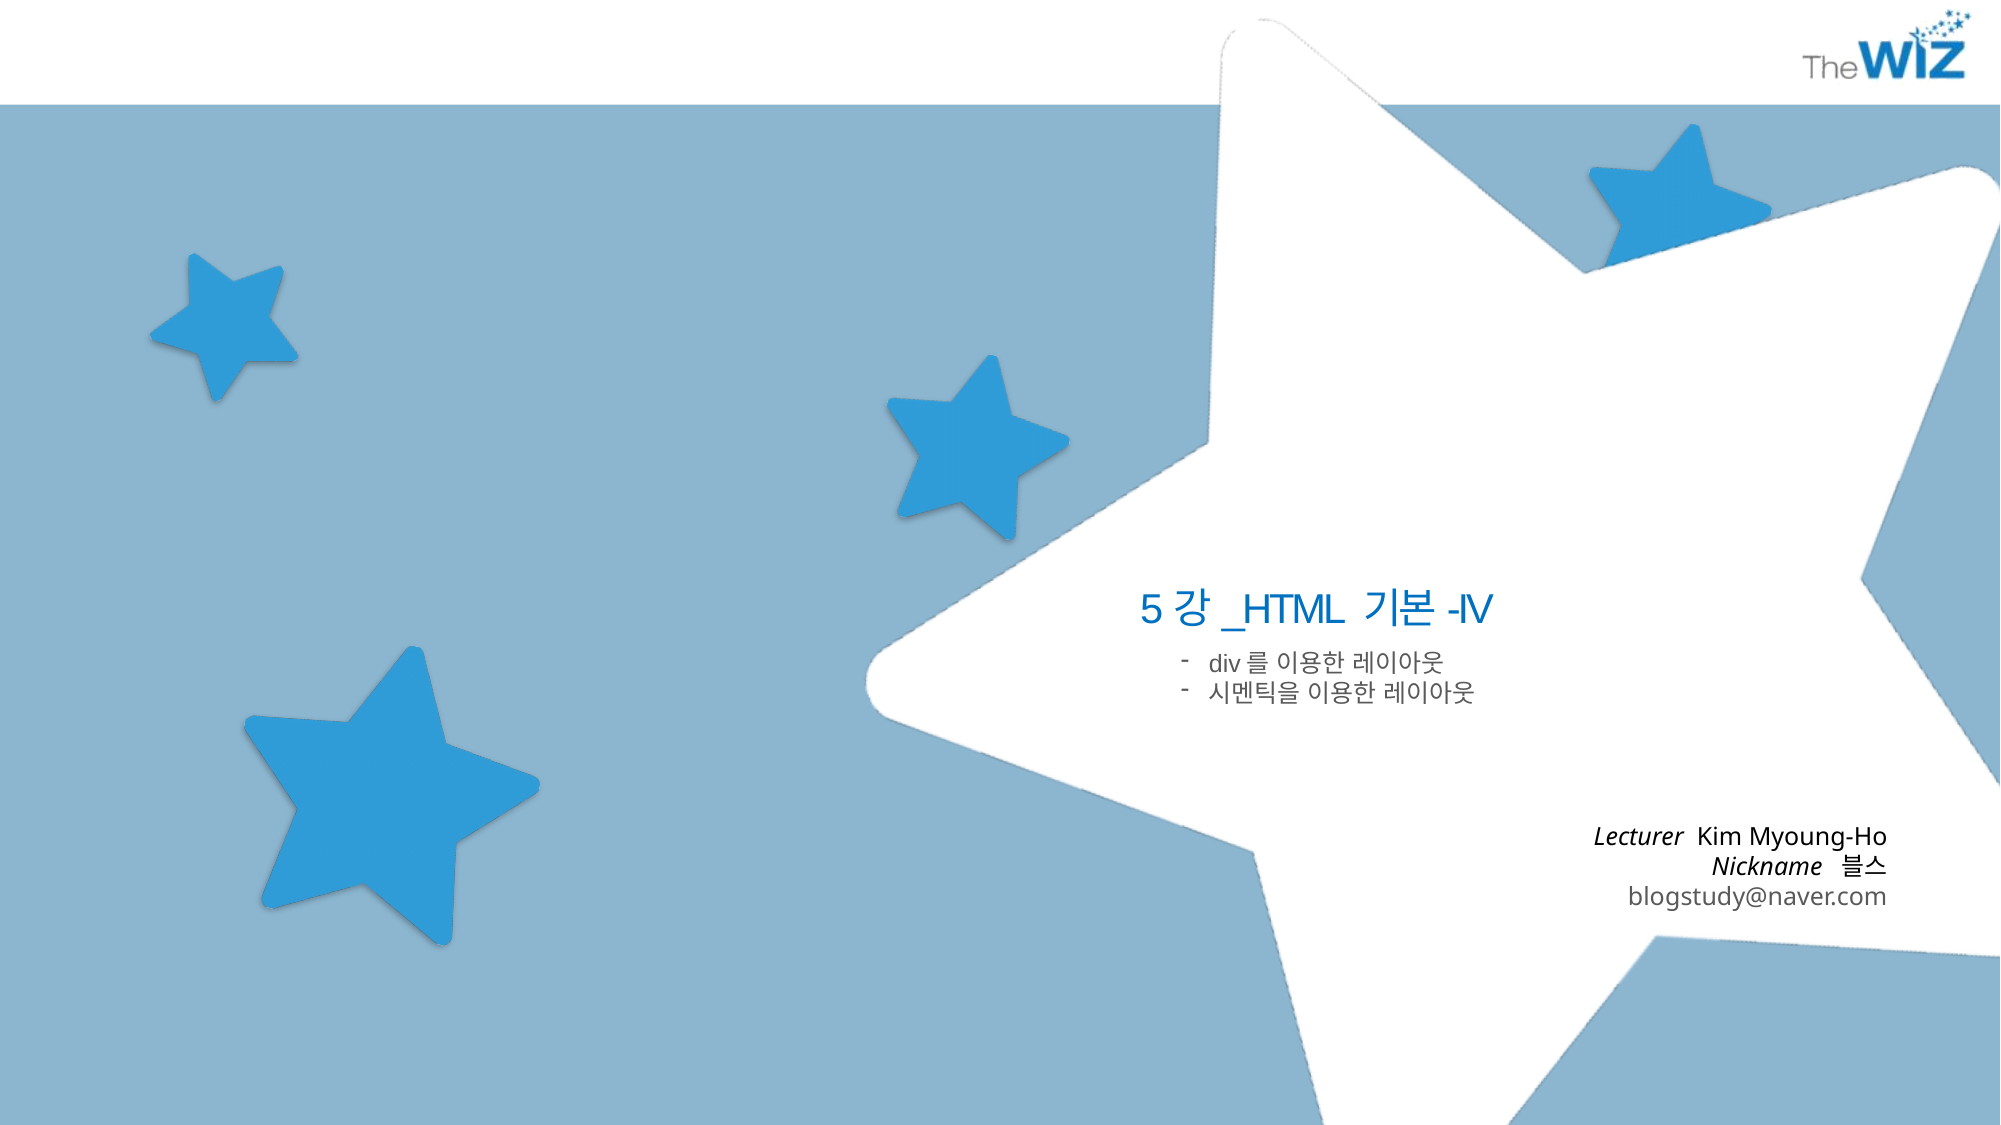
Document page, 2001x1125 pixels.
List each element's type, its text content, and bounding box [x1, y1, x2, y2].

picture [1916, 0, 2000, 90]
text_box Lecturer Kim Myoung-Ho Nickname 블스 blogstudy@naver.com [1559, 813, 1903, 919]
picture [126, 220, 322, 414]
text_box div를 이용한 레이아웃 시멘틱을 이용한 레이아웃 [1166, 639, 1855, 715]
picture [208, 615, 563, 957]
text_box 5강_HTML 기본-IV [1125, 574, 1855, 639]
picture [683, 0, 2001, 1125]
